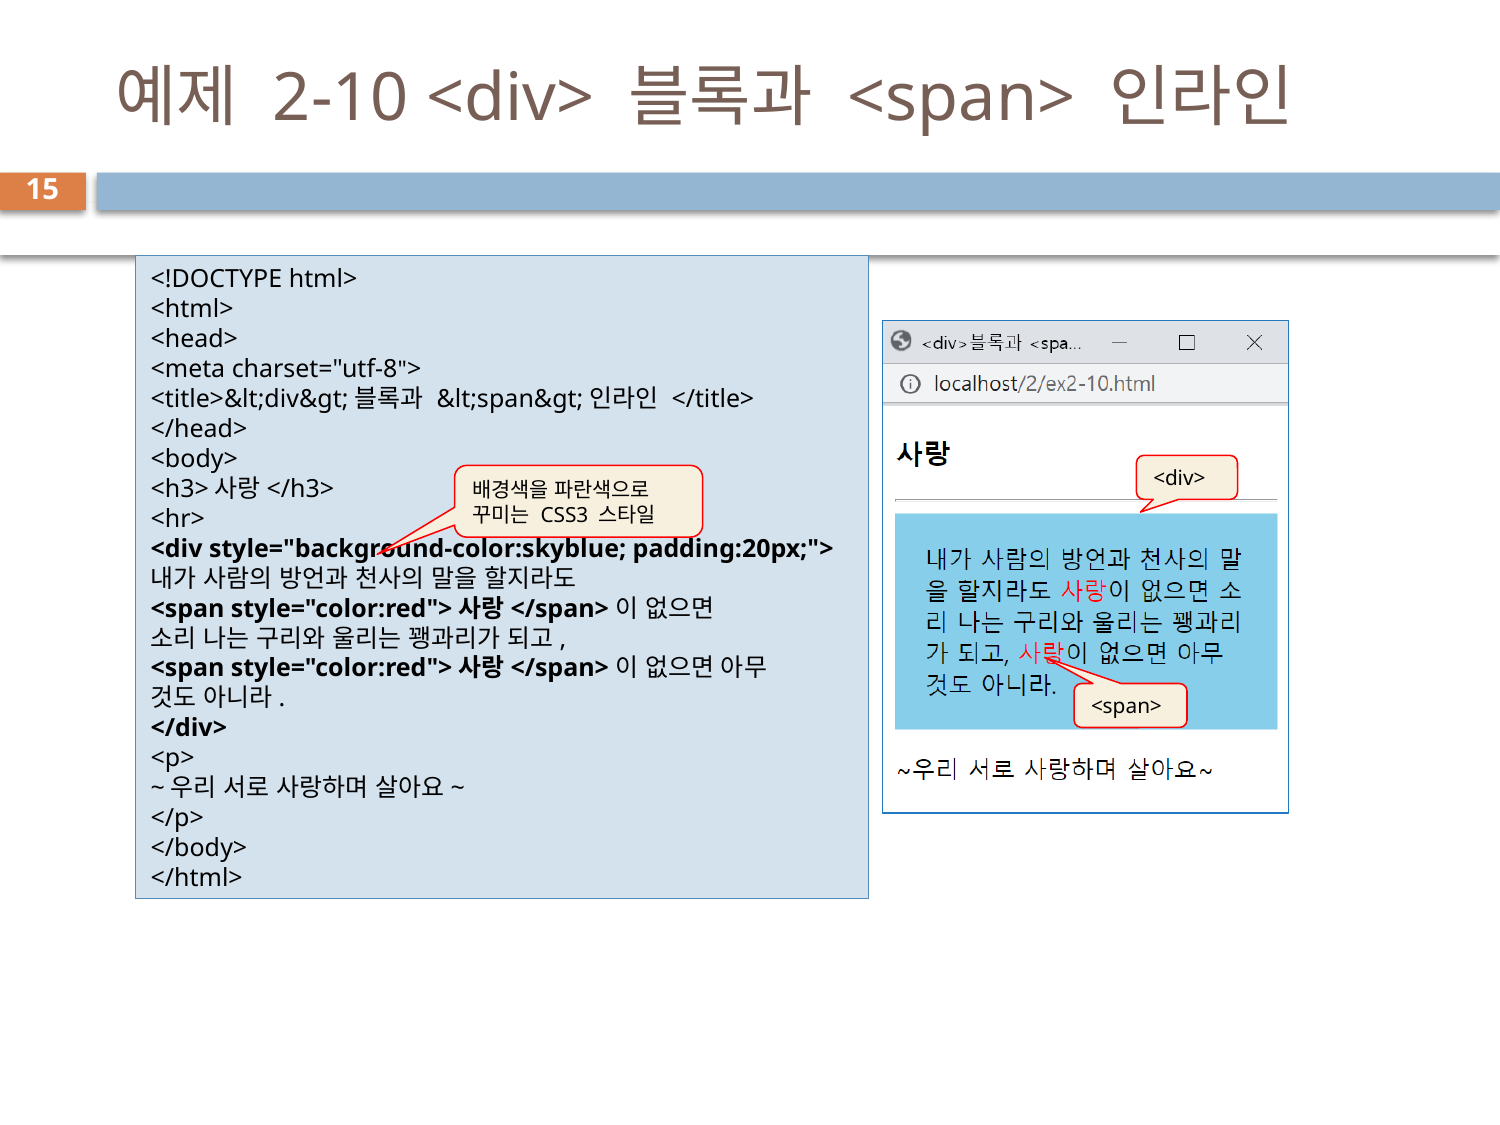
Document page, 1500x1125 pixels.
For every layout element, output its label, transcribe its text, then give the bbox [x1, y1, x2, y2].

picture [882, 320, 1289, 813]
text_box 배경색을 파란색으로 꾸미는 CSS3 스타일 [377, 465, 703, 555]
text_box <!DOCTYPE html> <html> <head> <meta charset="utf-8"> <title>&lt;div&gt;블록과 &lt;span&gt;인라인 </title> </head> <body> <h3>사랑</h3> <hr> <div style="background-color:skyblue; padding:20px;"> 내가 사람의 방언과 천사의 말을 할지라도 <span style="color:red">사랑</span>이 없으면 소리 나는 구리와 울리는 꽹과리가 되고, <span style="color:red">사랑</span>이 없으면 아무 것도 아니라. </div> <p> ~우리 서로 사랑하며 살아요~ </p> </body> </html> [135, 255, 869, 899]
title 예제 2-10 <div> 블록과 <span> 인라인 [100, 37, 1438, 149]
slide_number 15 [0, 170, 87, 211]
